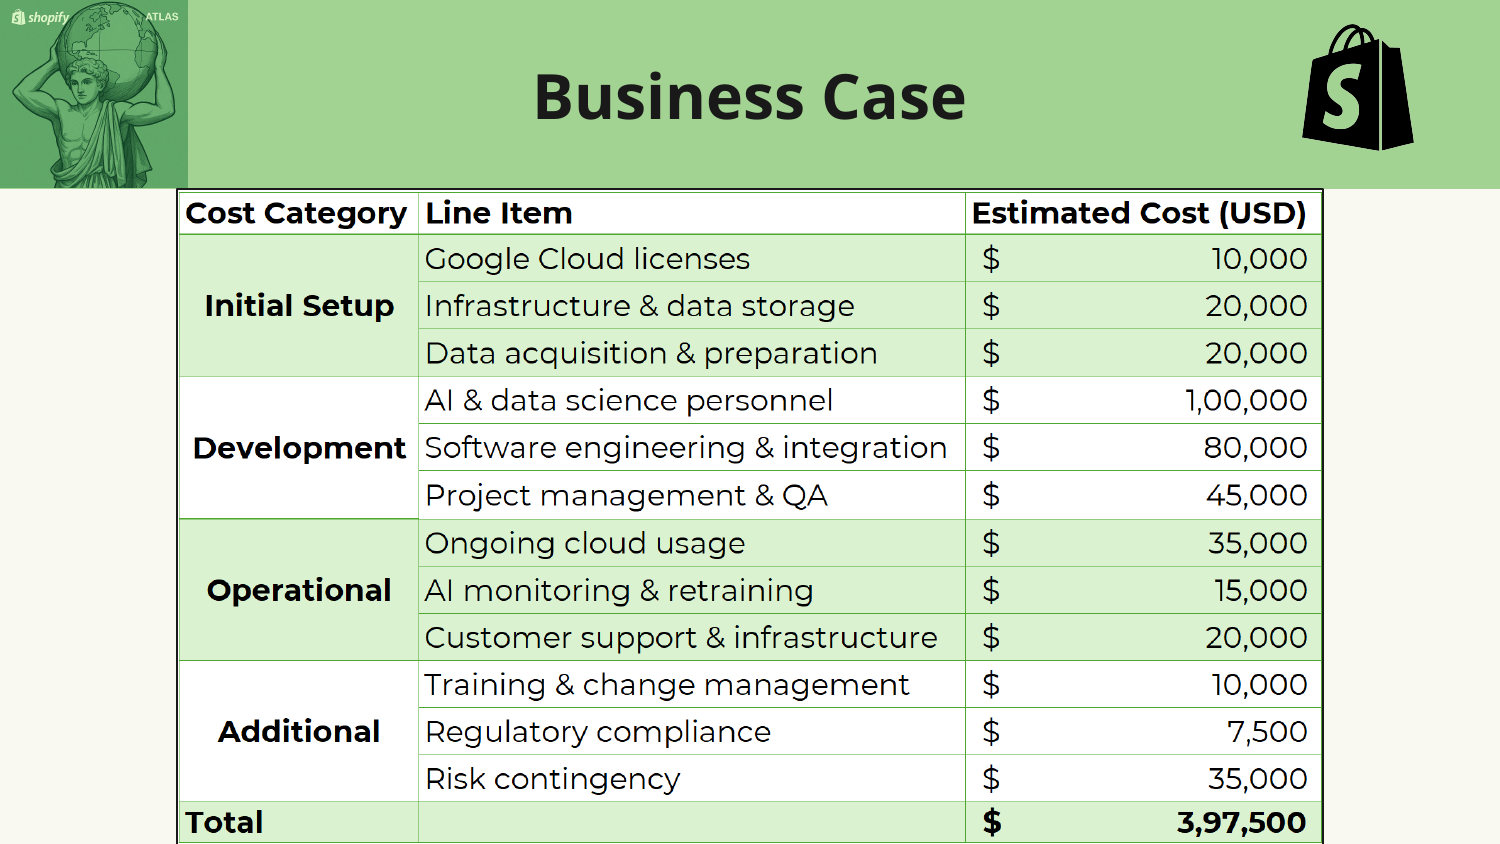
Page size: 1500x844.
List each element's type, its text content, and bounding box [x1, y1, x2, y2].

title Business Case [191, 47, 1382, 142]
picture [1302, 24, 1414, 151]
picture [177, 189, 1323, 844]
picture [0, 0, 188, 188]
